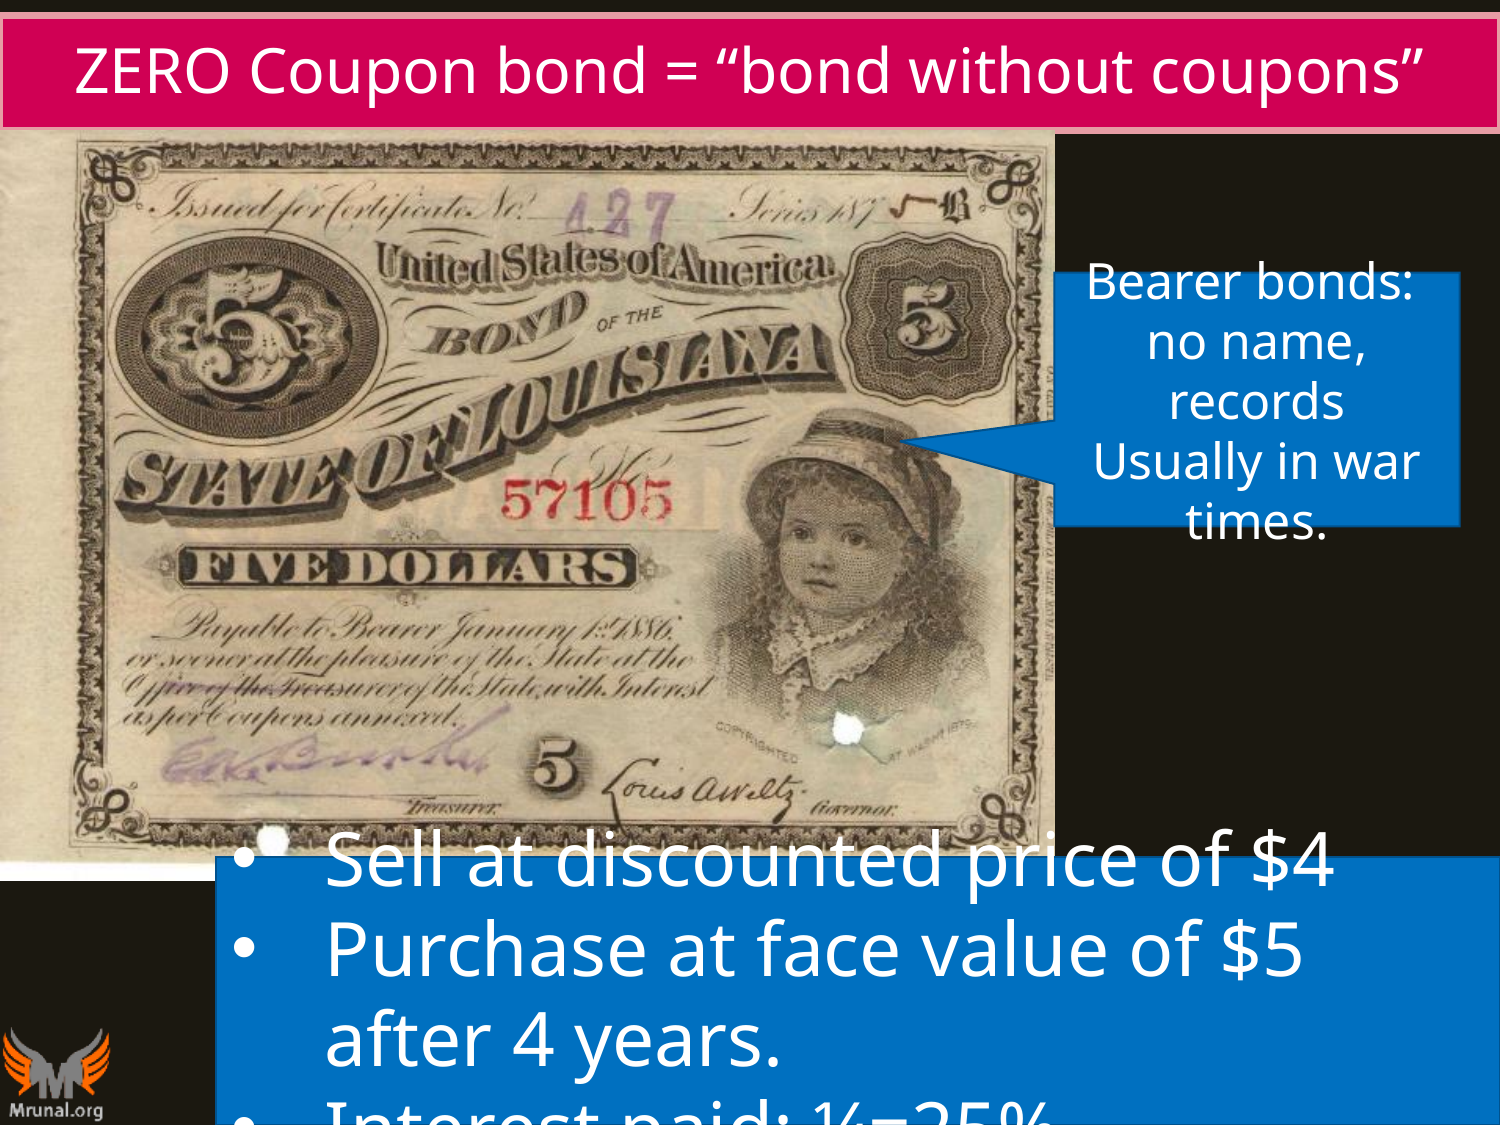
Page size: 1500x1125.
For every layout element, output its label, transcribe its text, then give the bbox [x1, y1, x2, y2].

picture [0, 130, 1055, 881]
picture [0, 1024, 114, 1125]
text_box Sell at discounted price of $4 Purchase at face value of $5 after 4 years. Interest paid: ¼=25% [215, 856, 1500, 1125]
title ZERO Coupon bond = “bond without coupons” [0, 12, 1500, 134]
text_box Bearer bonds: no name, records Usually in war times. [1055, 271, 1461, 528]
